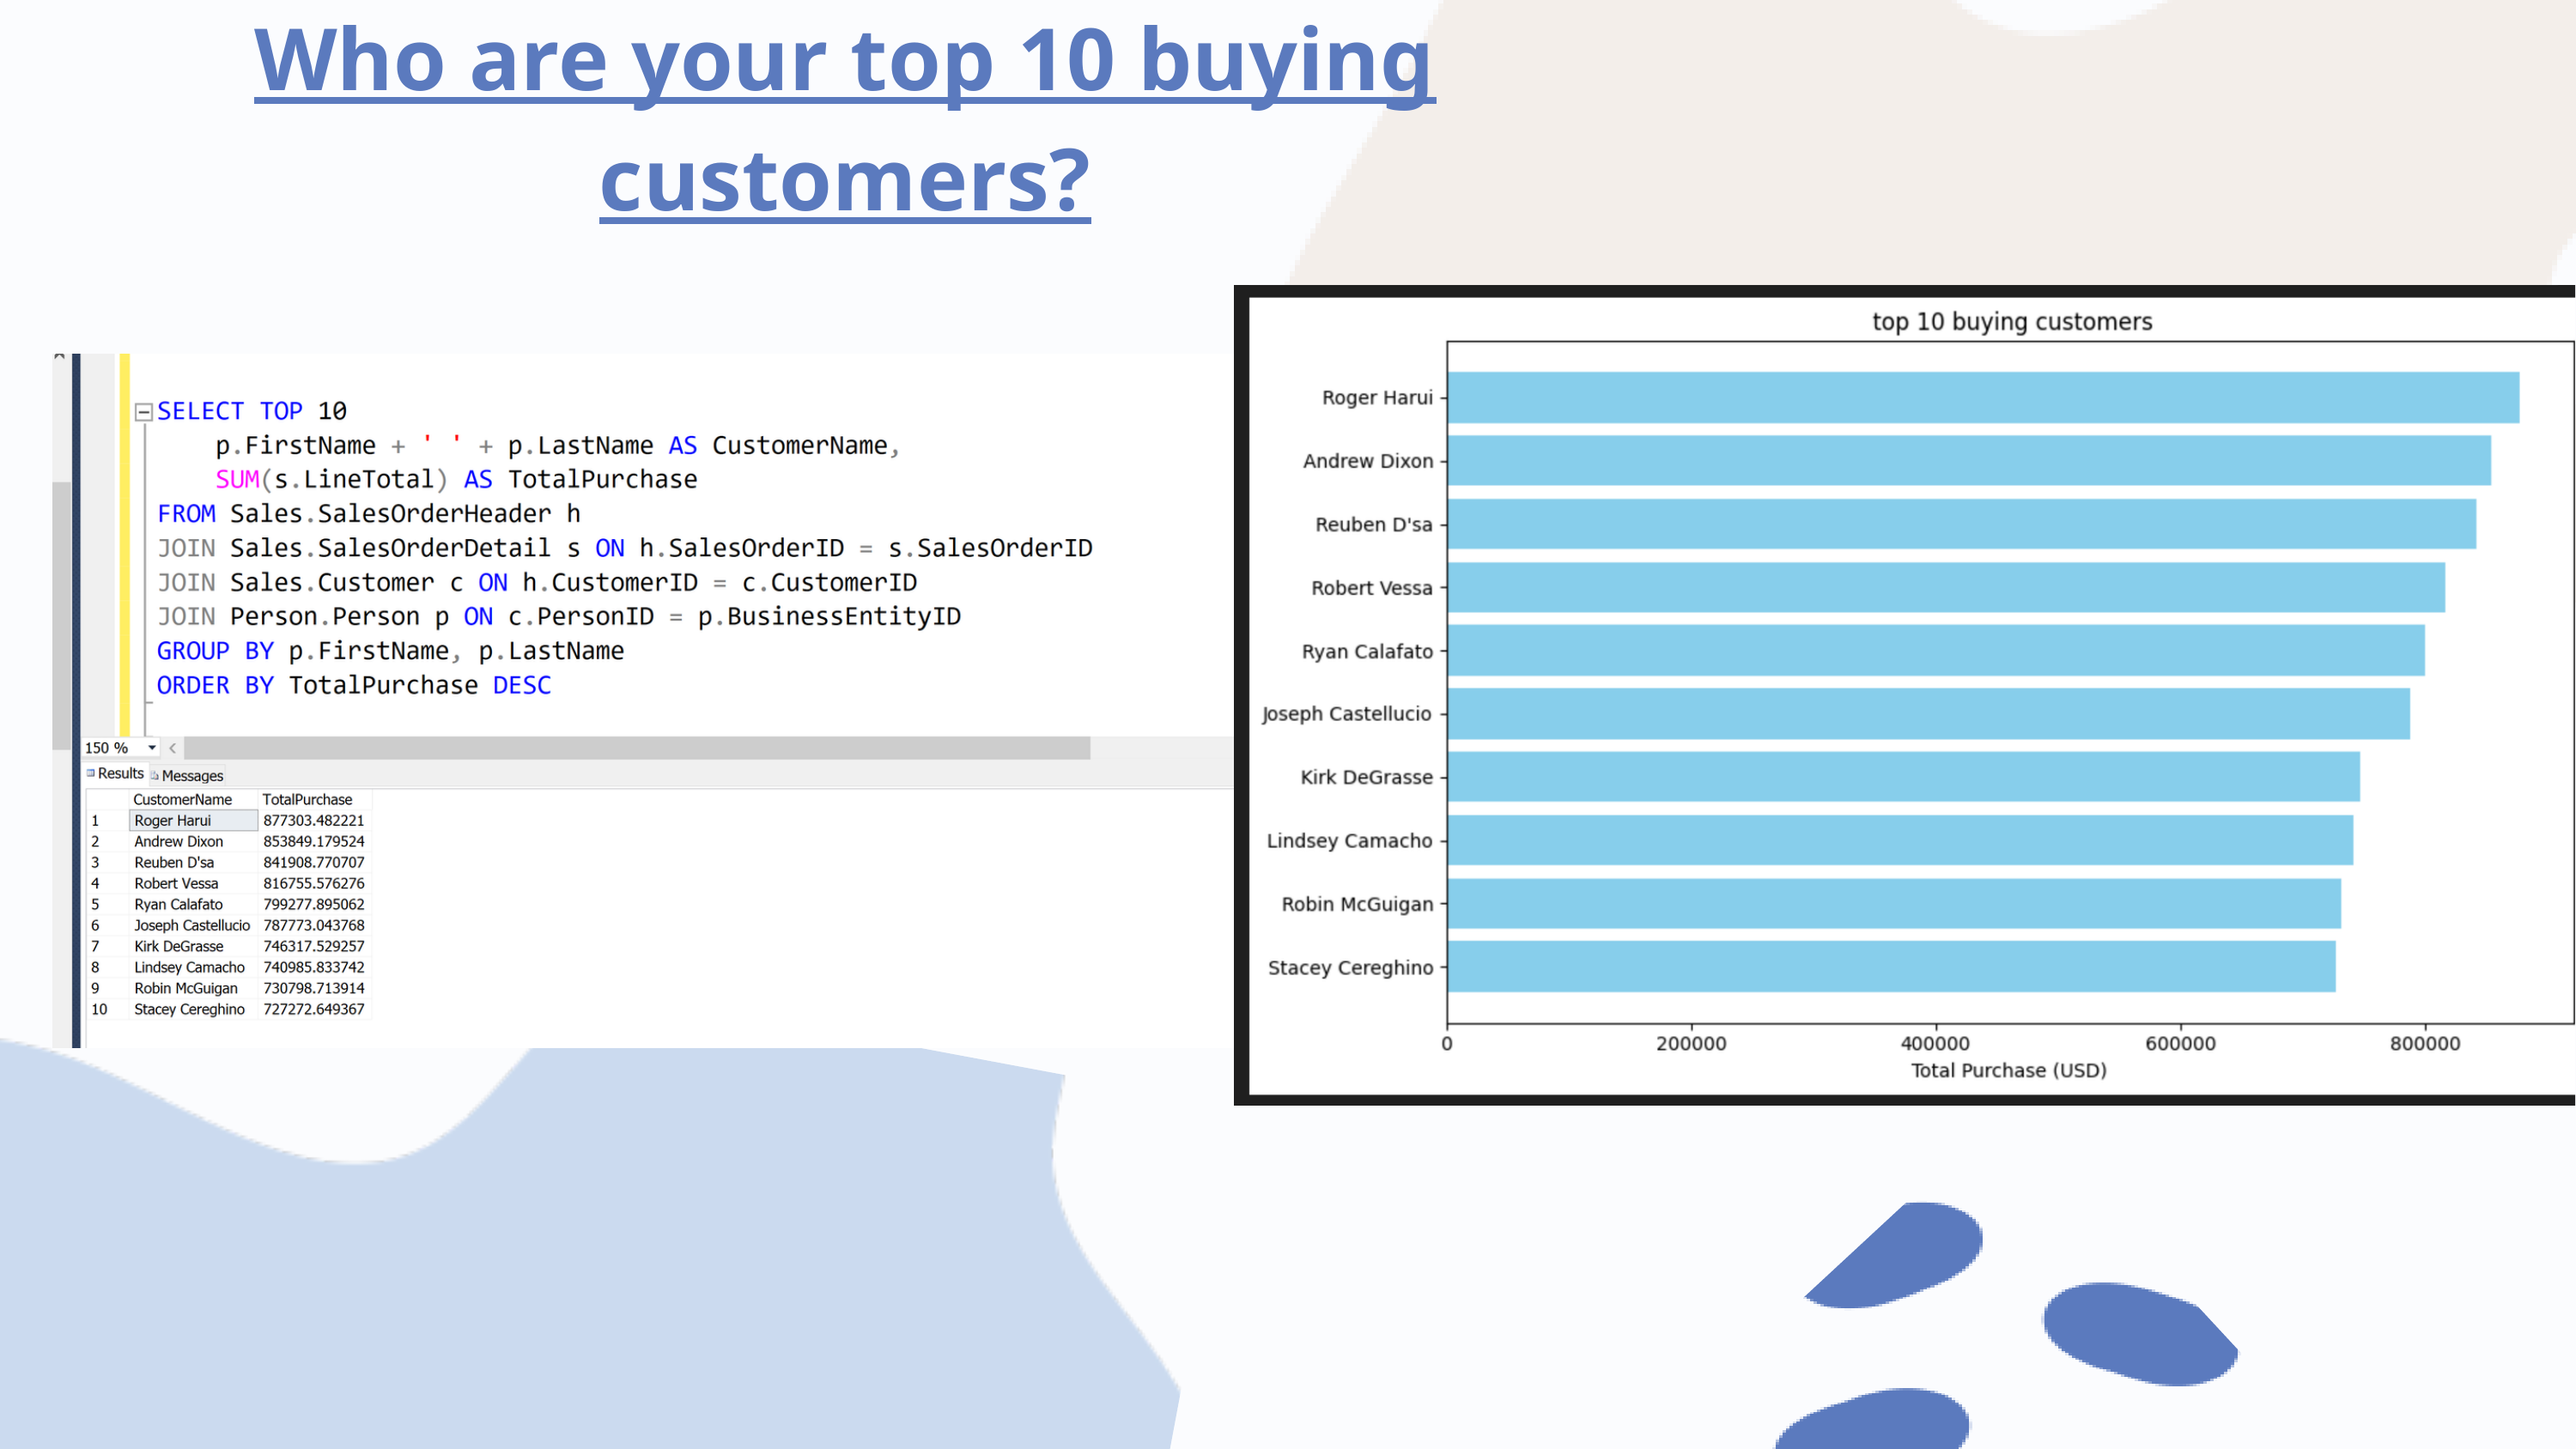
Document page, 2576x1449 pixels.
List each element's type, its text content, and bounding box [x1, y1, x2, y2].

text_box [1640, 1106, 2283, 1449]
text_box [0, 876, 1235, 1449]
text_box [1234, 285, 2576, 1106]
text_box [52, 354, 1234, 1048]
text_box Who are your top 10 buying customers? [0, 0, 1691, 228]
text_box [1234, 0, 2576, 285]
